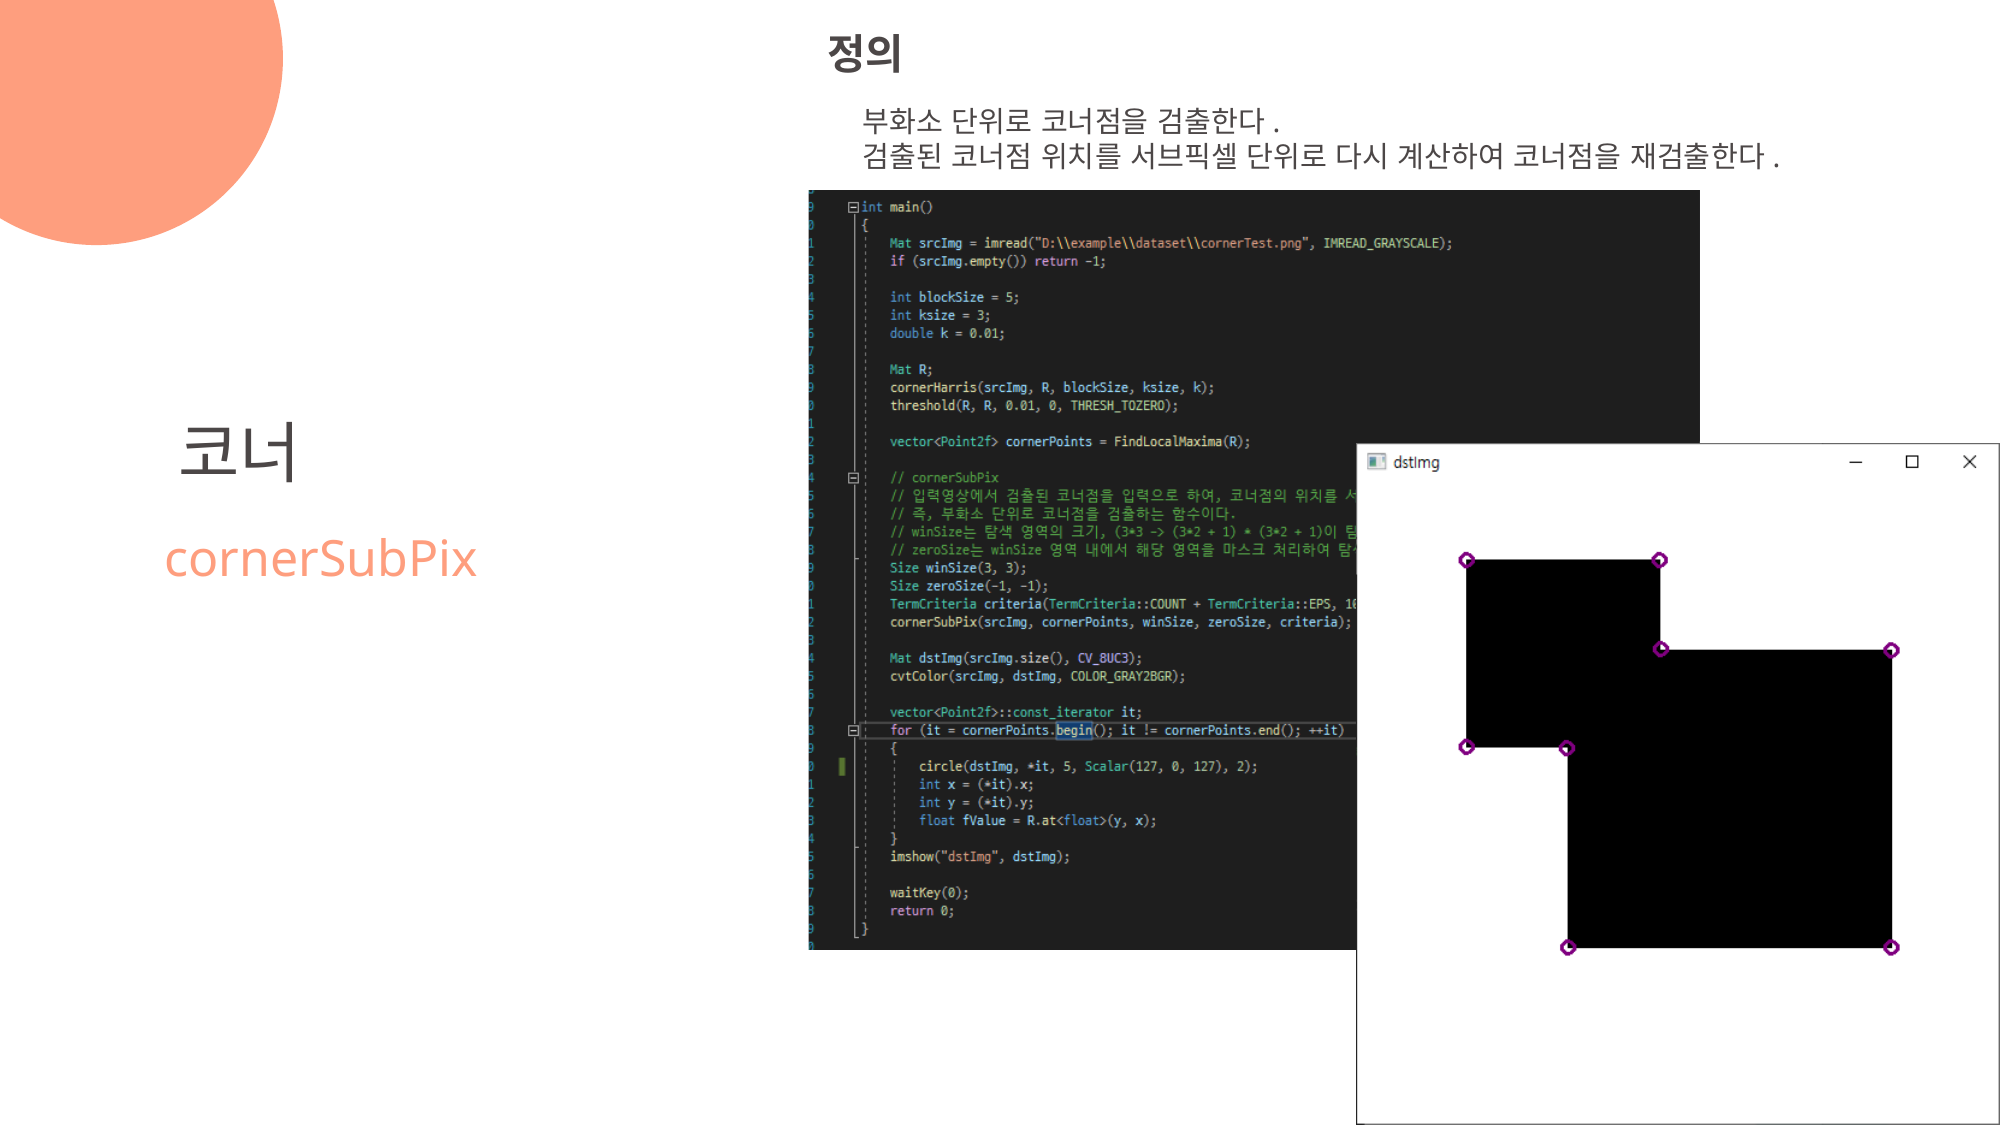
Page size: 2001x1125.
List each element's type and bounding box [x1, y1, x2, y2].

picture [808, 190, 2000, 1125]
text_box [0, 0, 284, 247]
text_box [157, 403, 486, 595]
text_box [808, 20, 1835, 182]
